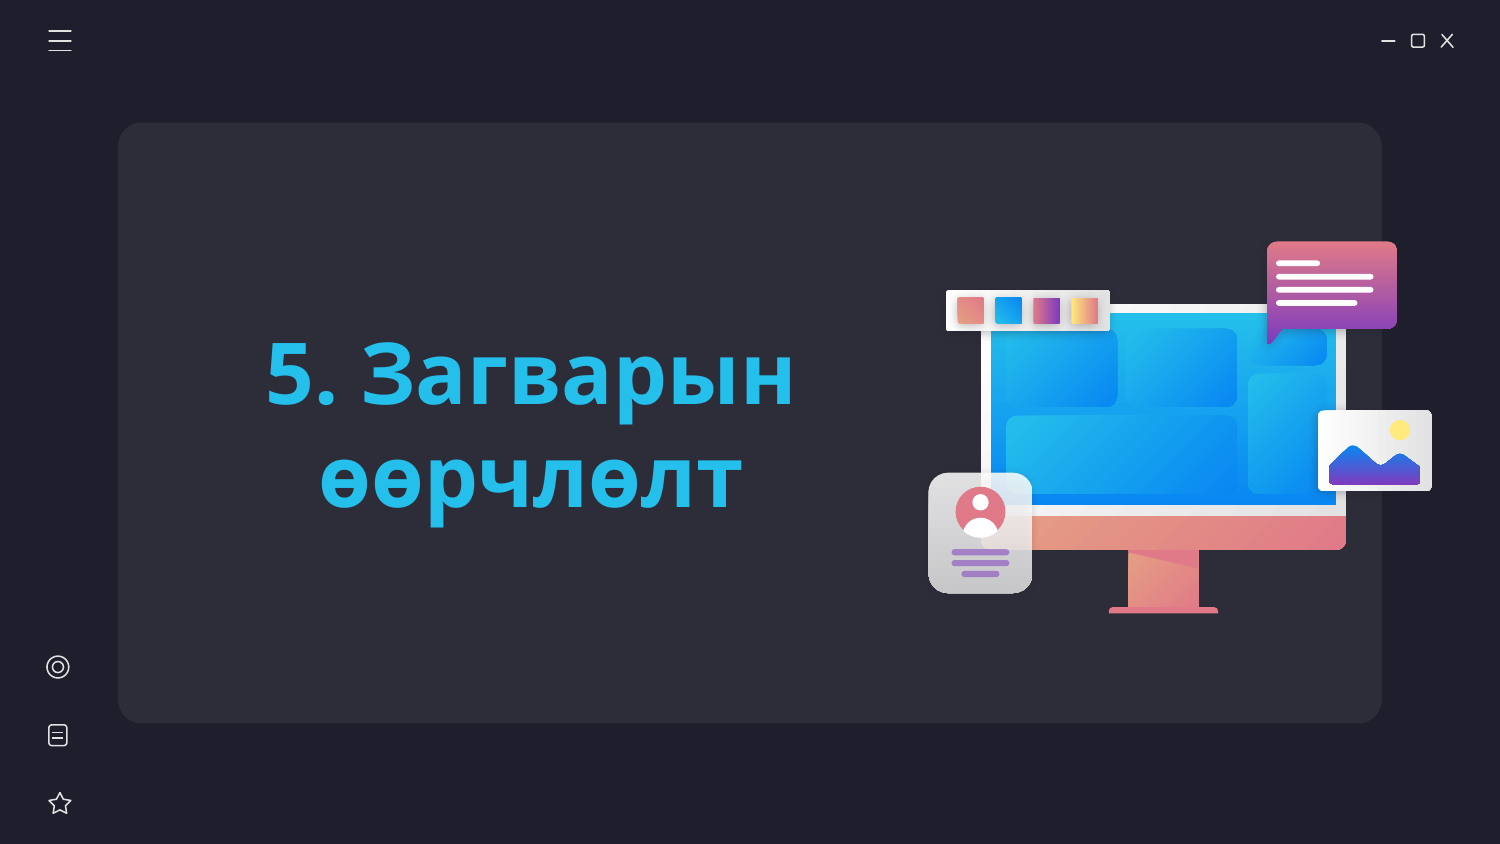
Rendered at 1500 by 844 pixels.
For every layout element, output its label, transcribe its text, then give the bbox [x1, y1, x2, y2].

text_box [46, 27, 74, 32]
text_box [980, 303, 1347, 614]
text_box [1266, 241, 1398, 345]
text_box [945, 289, 1110, 332]
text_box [928, 472, 1033, 594]
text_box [1317, 409, 1432, 492]
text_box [48, 30, 72, 51]
title 5. Загварын өөрчлөлт [96, 290, 966, 554]
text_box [46, 655, 72, 814]
